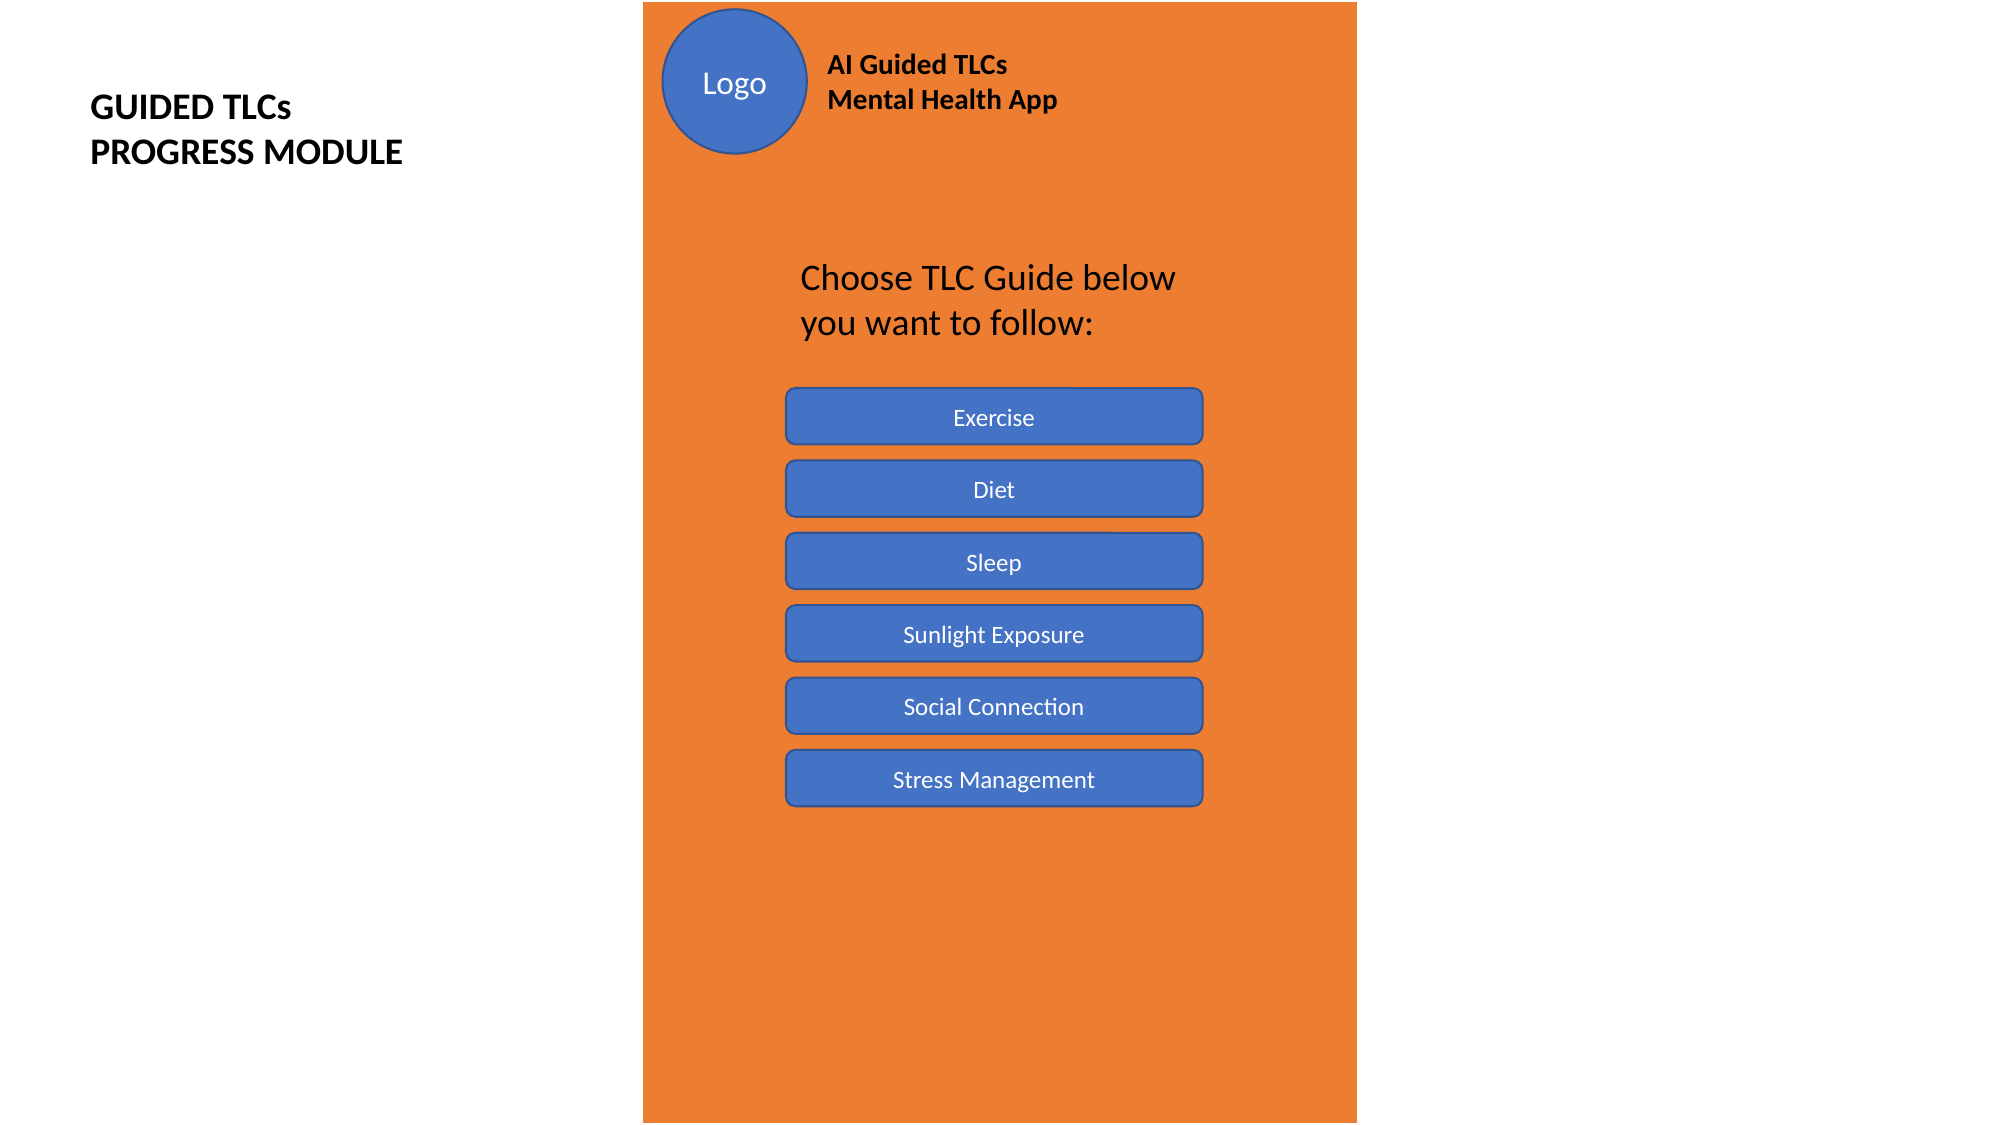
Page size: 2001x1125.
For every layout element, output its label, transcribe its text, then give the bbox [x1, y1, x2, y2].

text_box Logo [661, 8, 808, 155]
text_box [785, 387, 1203, 807]
text_box AI Guided TLCs Mental Health App [812, 37, 1087, 123]
text_box GUIDED TLCs PROGRESS MODULE [75, 74, 457, 180]
text_box Choose TLC Guide below you want to follow: [785, 245, 1214, 351]
text_box [639, 0, 1360, 1125]
